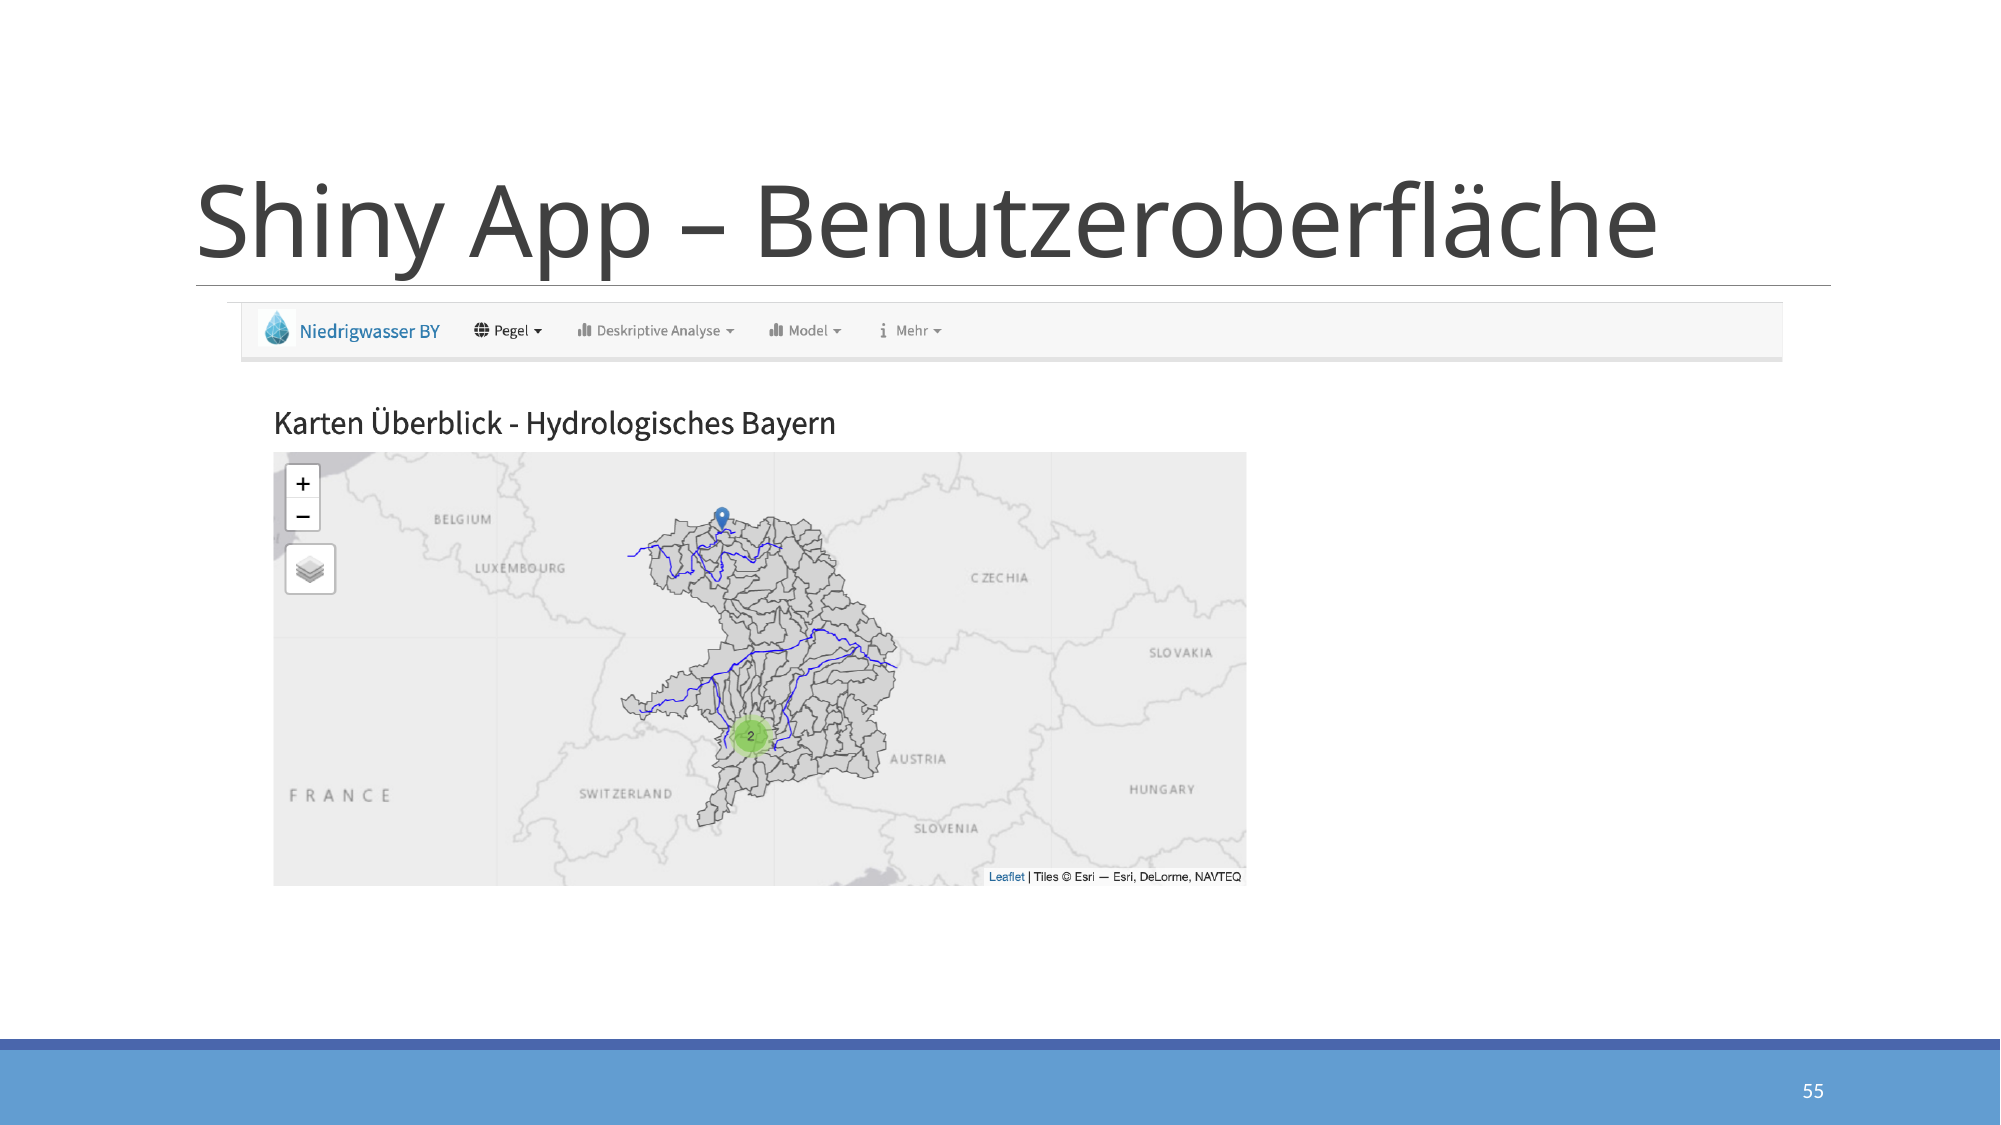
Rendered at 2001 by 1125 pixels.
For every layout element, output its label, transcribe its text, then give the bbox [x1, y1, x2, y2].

title Shiny App – Benutzeroberfläche [180, 47, 1830, 285]
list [226, 302, 1783, 964]
slide_number 55 [1624, 1059, 1840, 1120]
